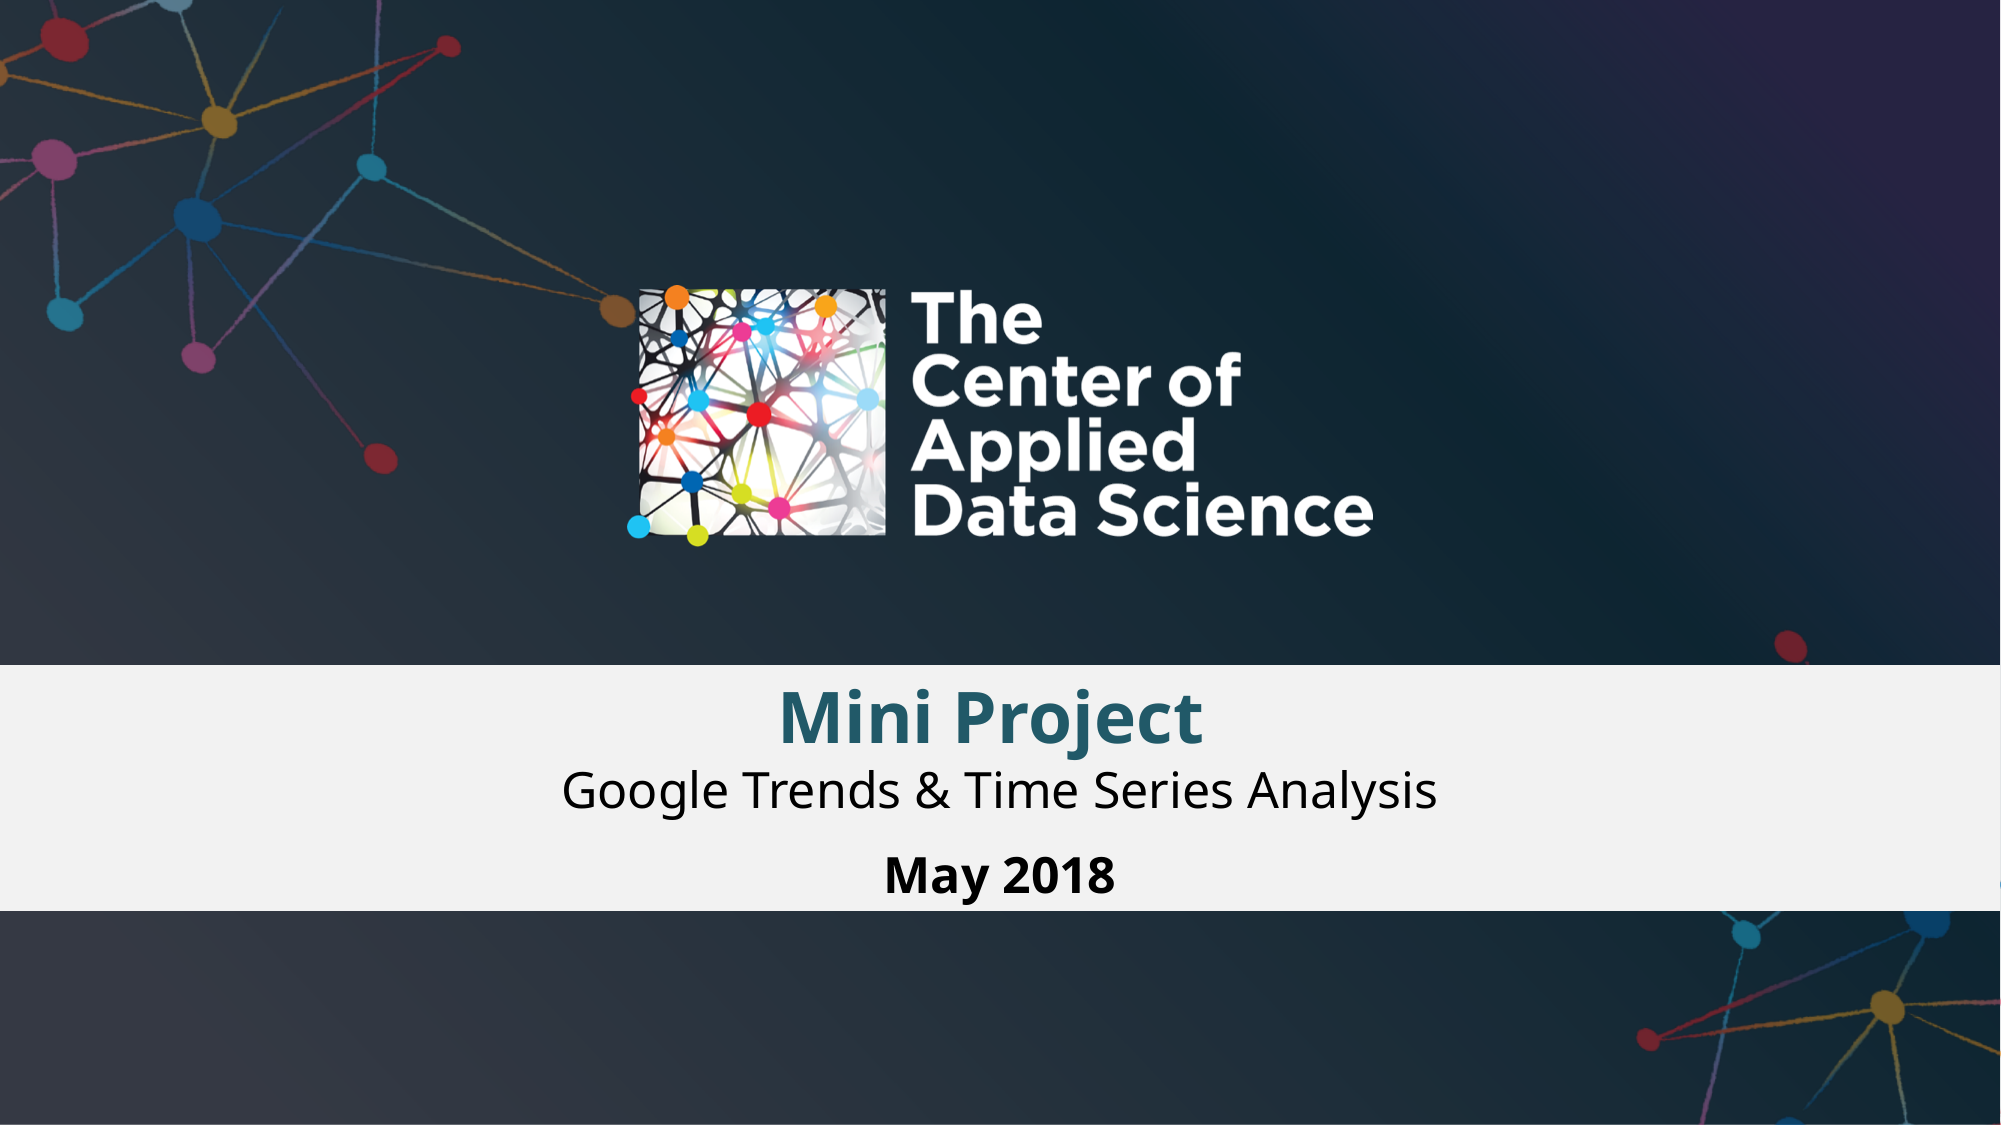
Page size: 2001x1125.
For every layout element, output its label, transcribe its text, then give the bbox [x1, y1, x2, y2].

text_box Mini Project Google Trends & Time Series Analysis May 2018 [0, 665, 2000, 911]
picture [0, 732, 2001, 1125]
picture [0, 0, 2001, 731]
